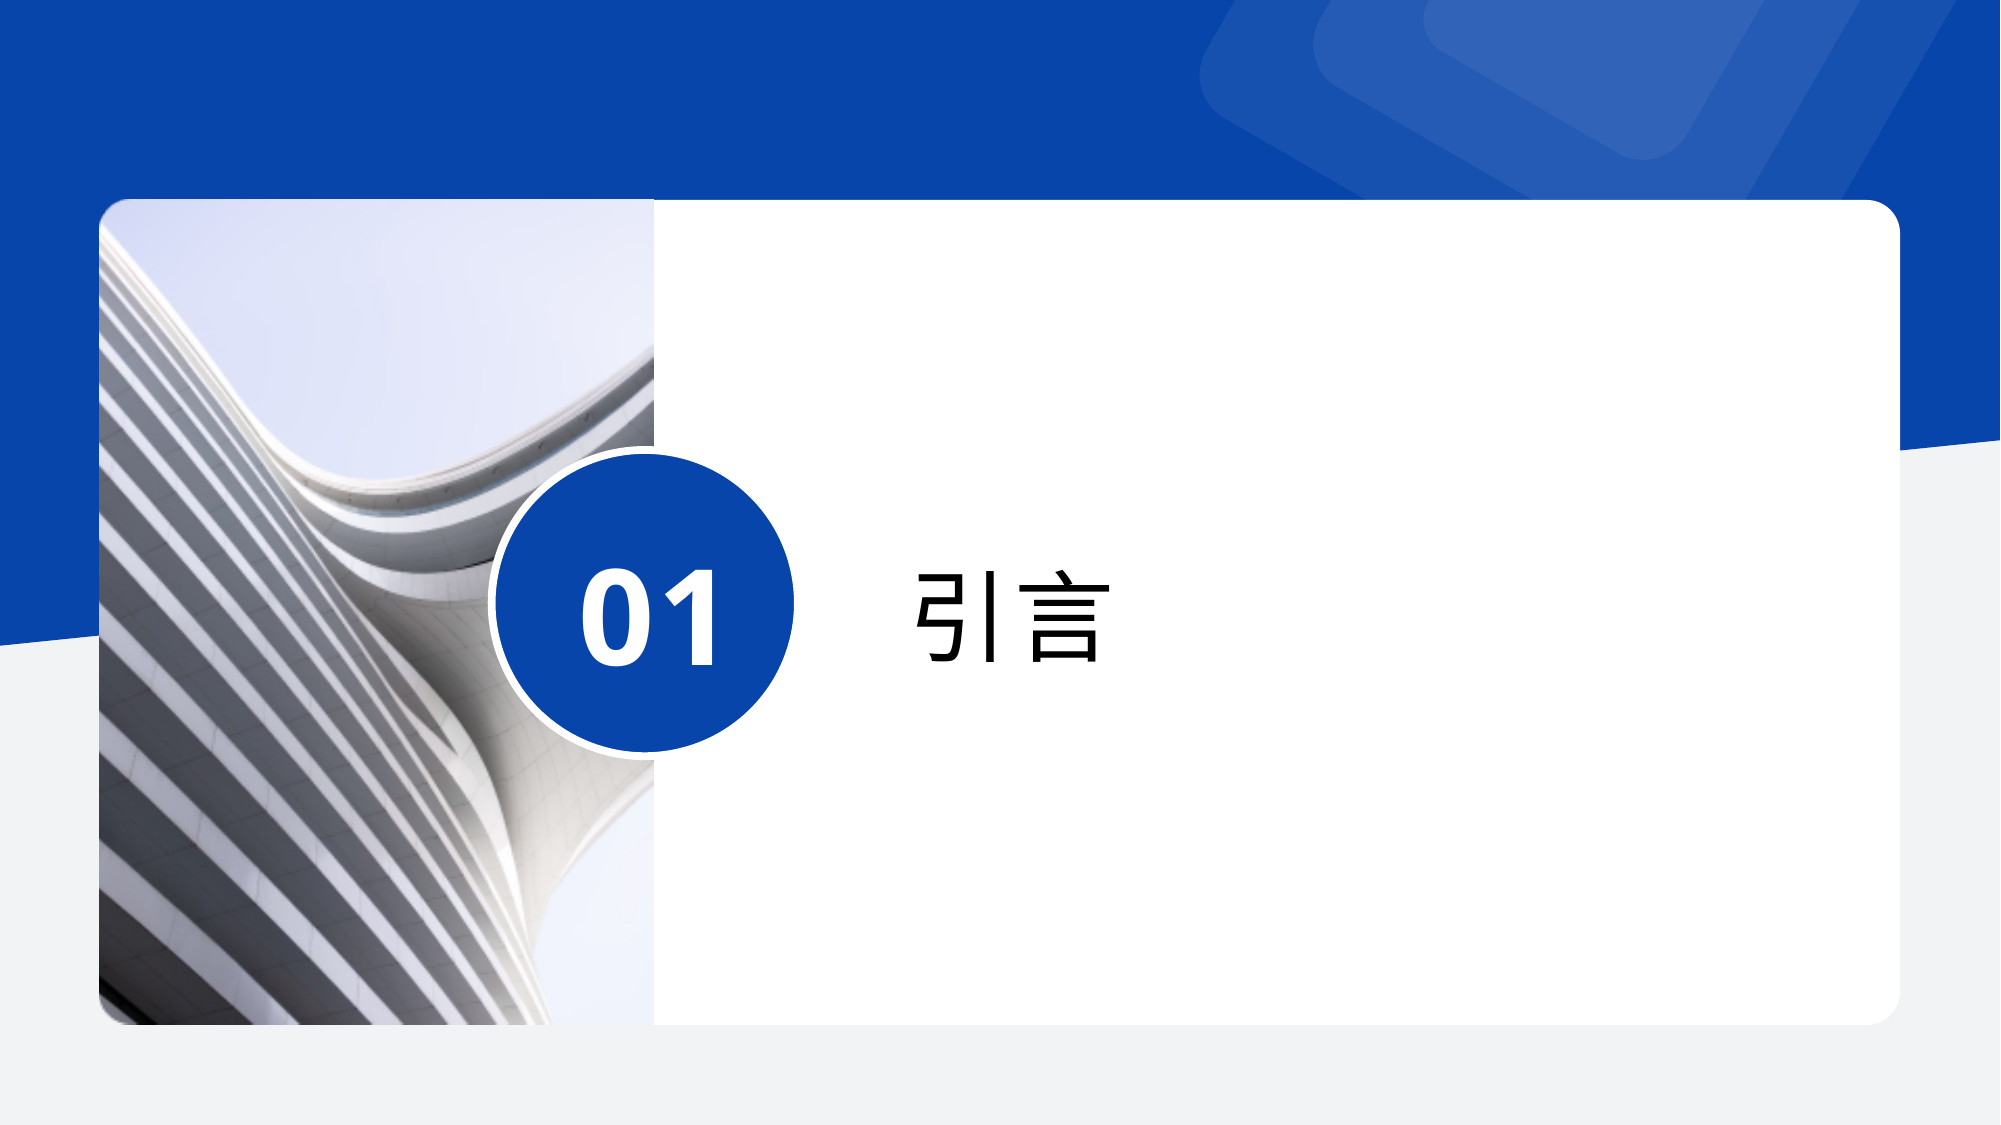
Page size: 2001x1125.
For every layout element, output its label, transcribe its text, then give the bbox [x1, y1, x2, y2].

picture [99, 199, 654, 1025]
list 01 [557, 494, 756, 716]
title 引言 [908, 512, 1705, 713]
